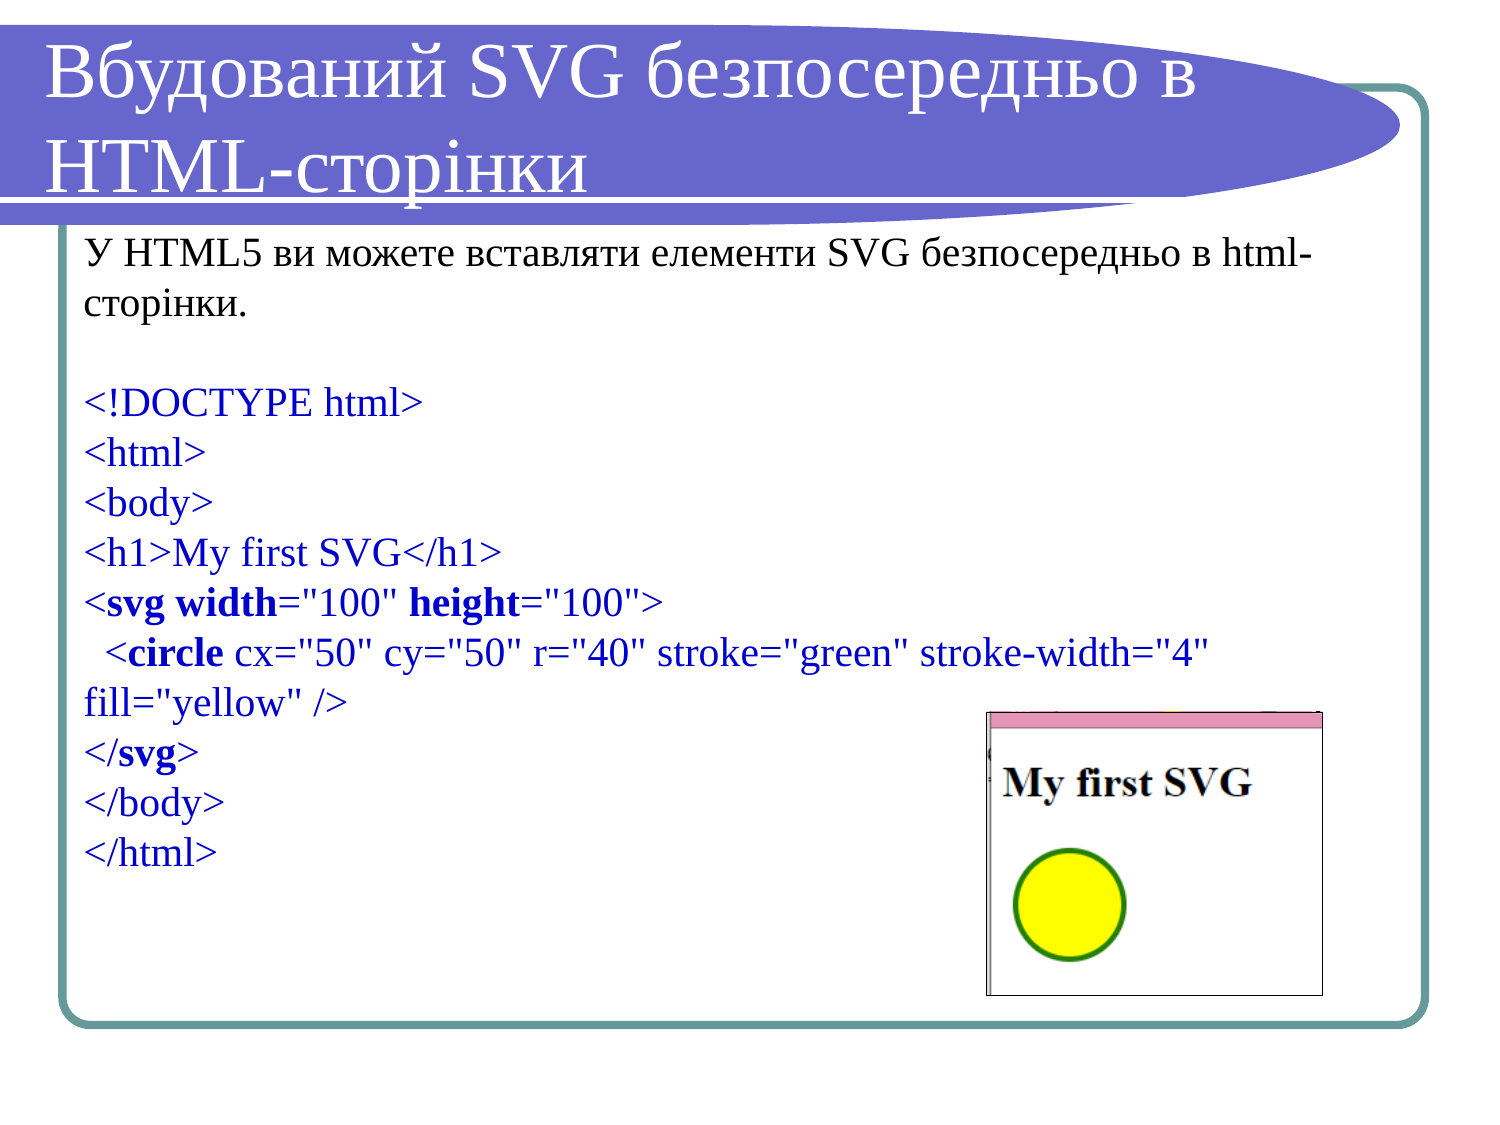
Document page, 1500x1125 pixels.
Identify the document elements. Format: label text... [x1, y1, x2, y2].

picture [985, 711, 1323, 996]
text_box У HTML5 ви можете вставляти елементи SVG безпосередньо в html-сторінки. <!DOCTYPE html> <html> <body> <h1>My first SVG</h1> <svg width="100" height="100"> <circle cx="50" cy="50" r="40" stroke="green" stroke-width="4" fill="yellow" /> </svg> </body> </html> [68, 217, 1391, 883]
title Вбудований SVG безпосередньо в HTML-сторінки [29, 86, 1344, 236]
